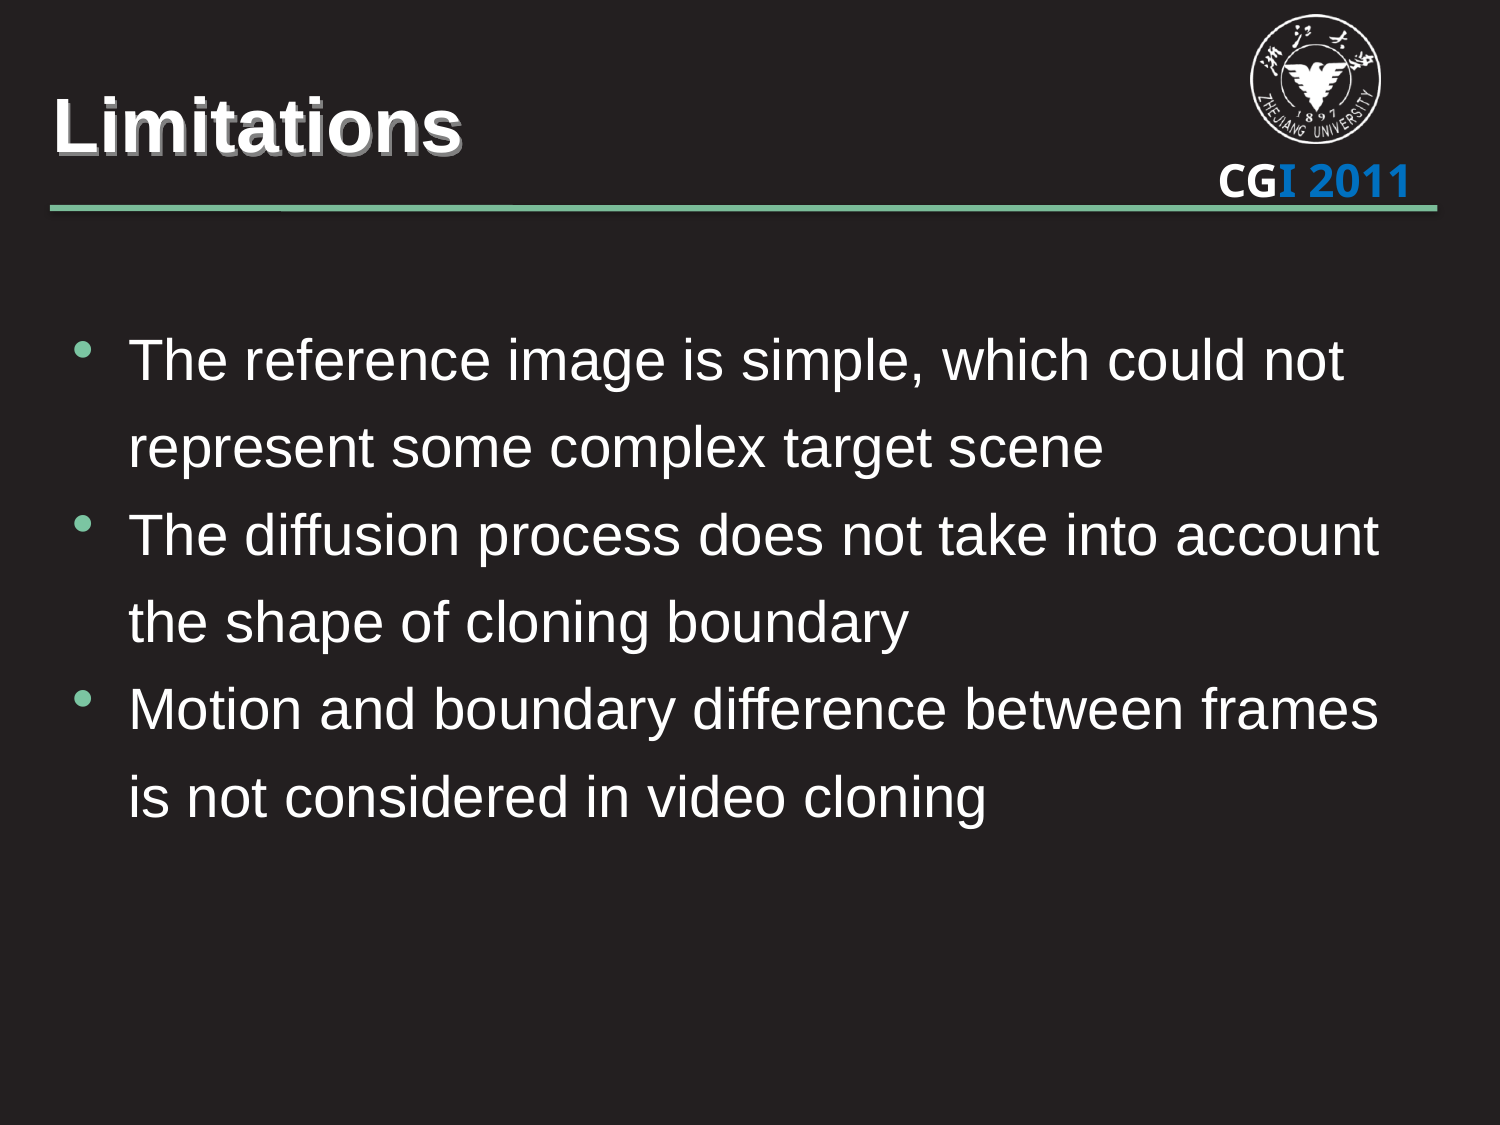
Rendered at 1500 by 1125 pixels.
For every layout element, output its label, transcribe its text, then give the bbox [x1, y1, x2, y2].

title Limitations [37, 38, 1163, 206]
list The reference image is simple, which could not represent some complex target scene The diffusion process does not take into account the shape of cloning boundary Motion and boundary difference between frames is not considered in video cloning [57, 296, 1438, 1072]
picture [1250, 14, 1381, 144]
